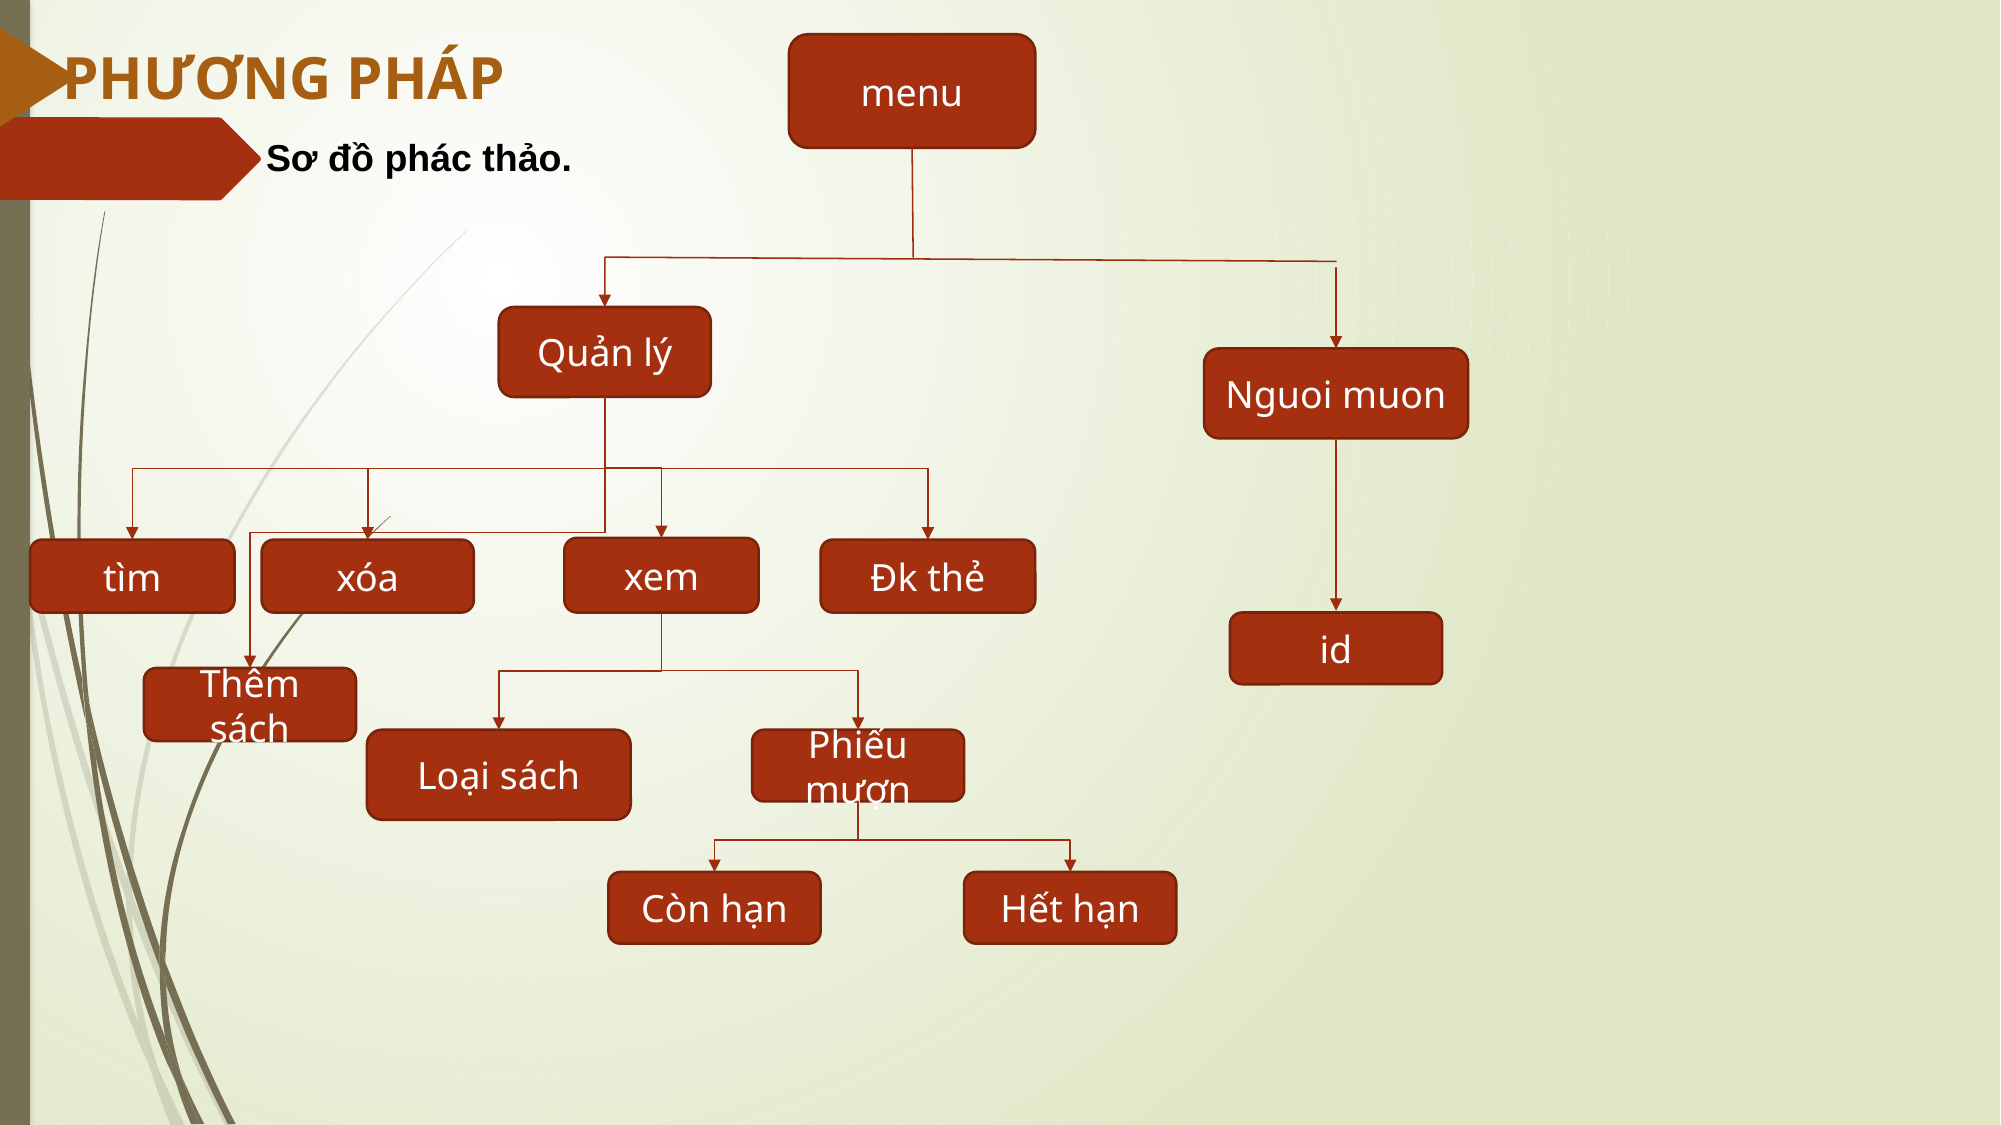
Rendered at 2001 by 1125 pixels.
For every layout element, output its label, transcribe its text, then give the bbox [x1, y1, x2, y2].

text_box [521, 589, 640, 753]
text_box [297, 231, 441, 354]
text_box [694, 306, 839, 631]
text_box id [1228, 611, 1444, 686]
text_box PHƯƠNG PHÁP [47, 34, 520, 119]
text_box Hết hạn [1003, 870, 1178, 945]
text_box menu [787, 32, 1037, 150]
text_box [750, 764, 822, 909]
text_box Còn hạn [607, 870, 822, 945]
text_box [928, 730, 1000, 943]
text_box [414, 349, 558, 354]
text_box Nguoi muon [1202, 347, 1470, 440]
text_box Quản lý [497, 305, 697, 399]
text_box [291, 354, 564, 711]
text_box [700, 640, 819, 770]
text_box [562, 438, 690, 496]
text_box tìm [28, 538, 236, 614]
text_box Loại sách [365, 728, 633, 822]
text_box xóa [260, 538, 286, 614]
text_box [0, 26, 79, 128]
text_box xem [567, 536, 690, 614]
text_box Đk thẻ [841, 538, 1037, 614]
text_box Sơ đồ phác thảo. [251, 126, 588, 187]
text_box Phiếu mượn [823, 728, 956, 803]
text_box Thêm sách [142, 666, 358, 743]
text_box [604, 256, 1337, 262]
